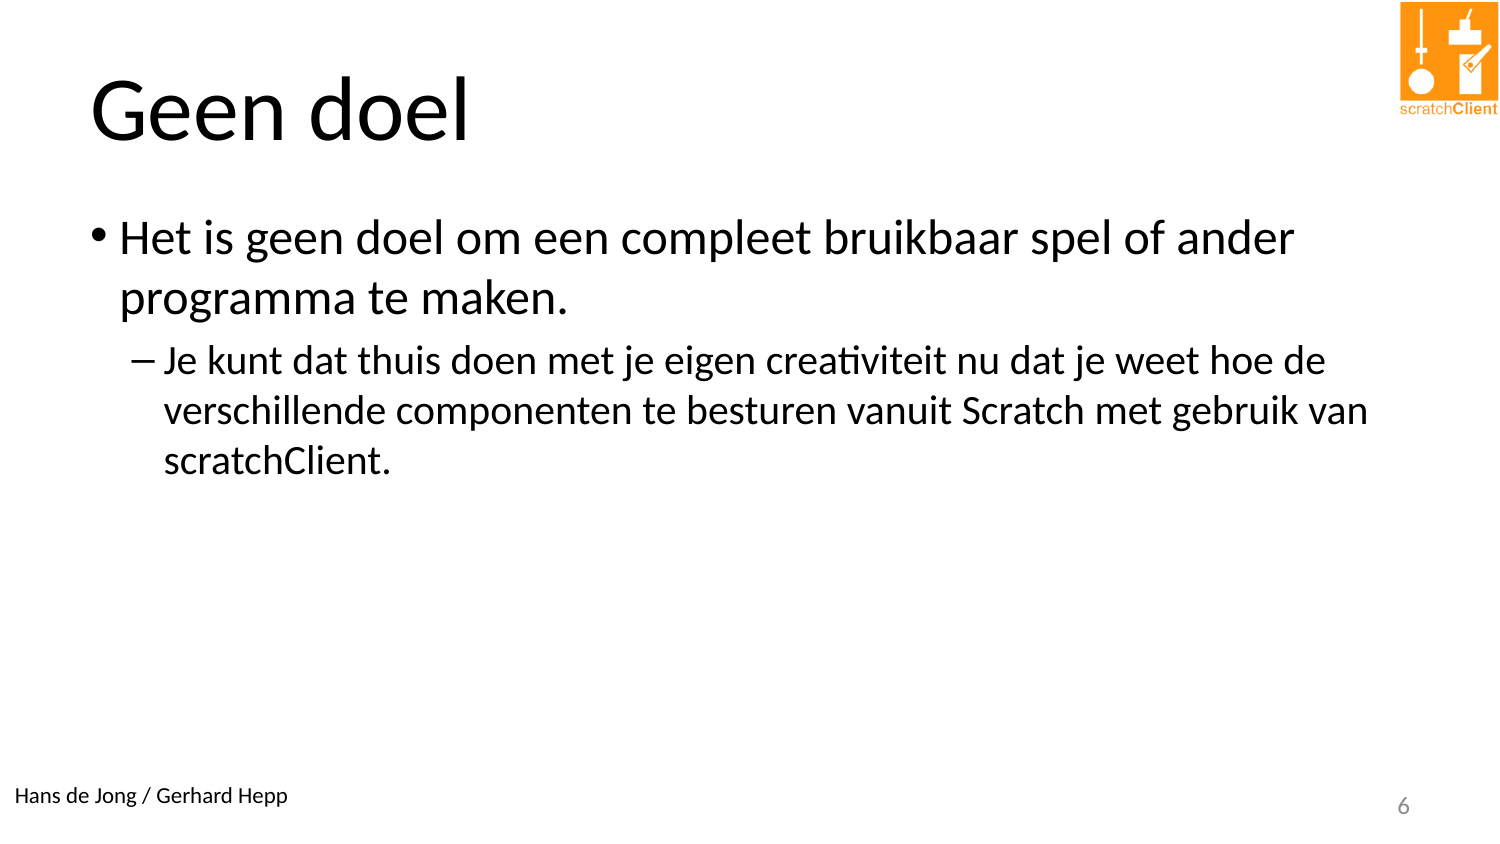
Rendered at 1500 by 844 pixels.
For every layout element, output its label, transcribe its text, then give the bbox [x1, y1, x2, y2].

list Het is geen doel om een compleet bruikbaar spel of ander programma te maken. Je kunt dat thuis doen met je eigen creativiteit nu dat je weet hoe de verschillende componenten te besturen vanuit Scratch met gebruik van scratchClient. [75, 196, 1425, 754]
picture [1398, 2, 1499, 118]
title Geen doel [75, 33, 1425, 175]
slide_number 6 [1340, 782, 1425, 827]
